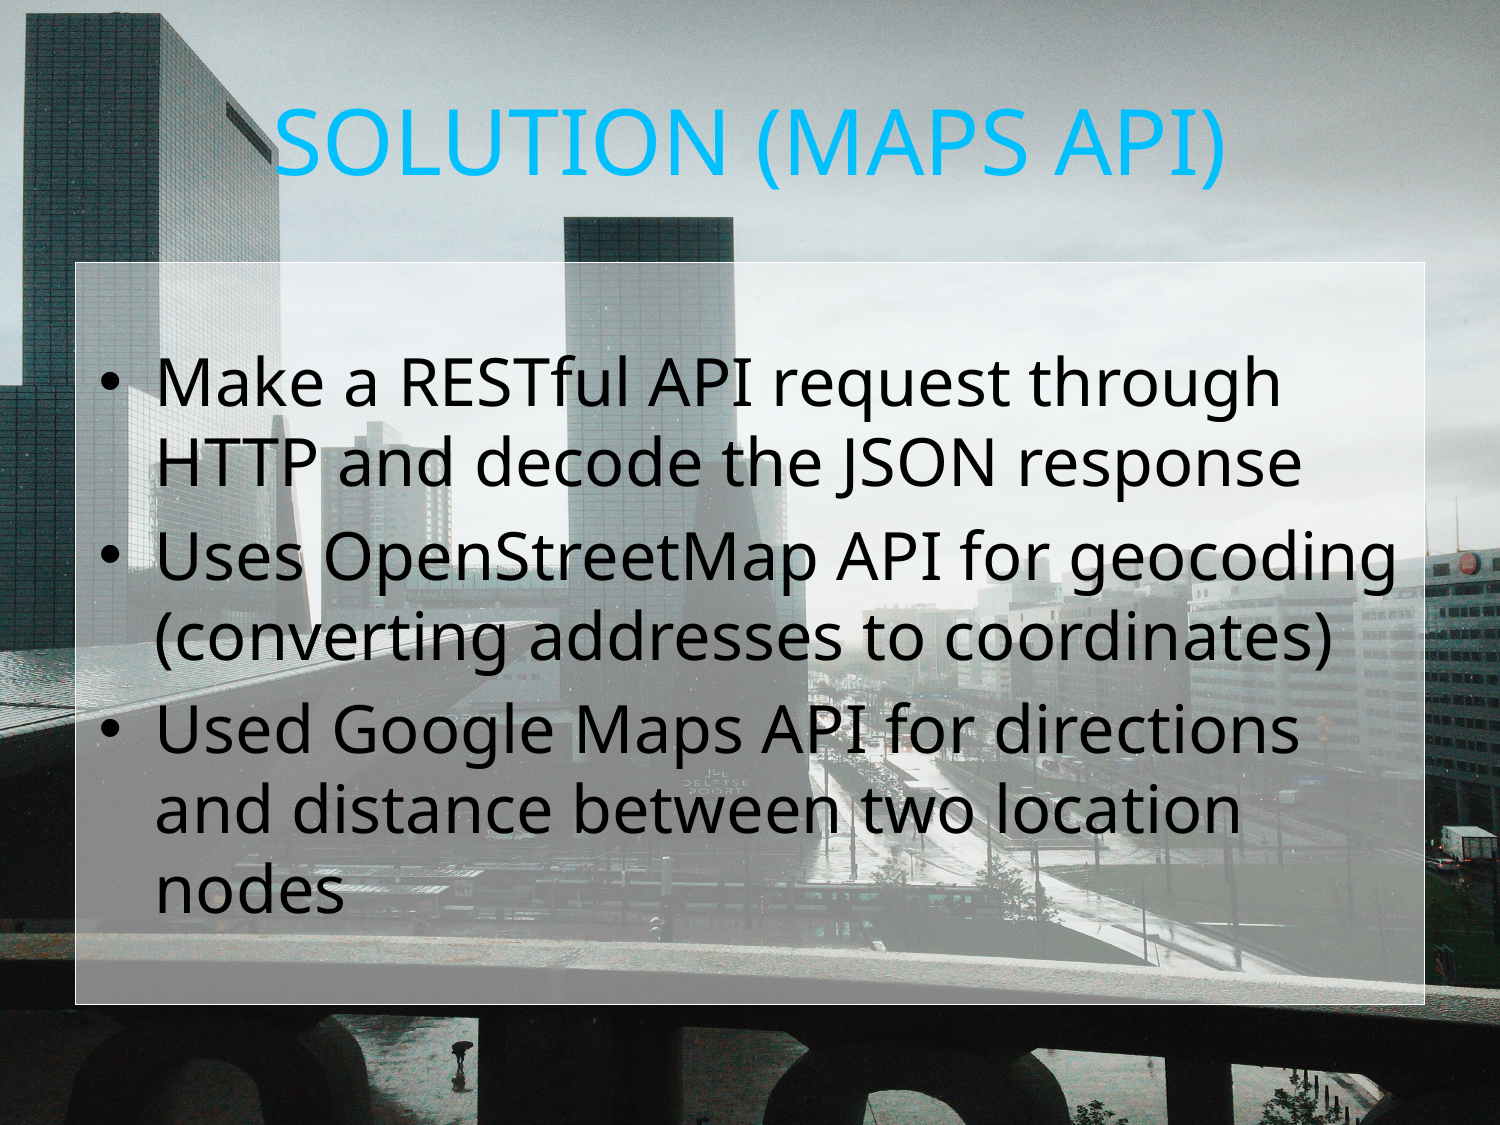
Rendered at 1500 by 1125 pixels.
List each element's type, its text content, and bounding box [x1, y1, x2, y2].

list Make a RESTful API request through HTTP and decode the JSON response Uses OpenStreetMap API for geocoding (converting addresses to coordinates) Used Google Maps API for directions and distance between two location nodes [75, 262, 1425, 1005]
title SOLUTION (MAPS API) [75, 45, 1425, 233]
picture [0, 0, 1500, 1125]
